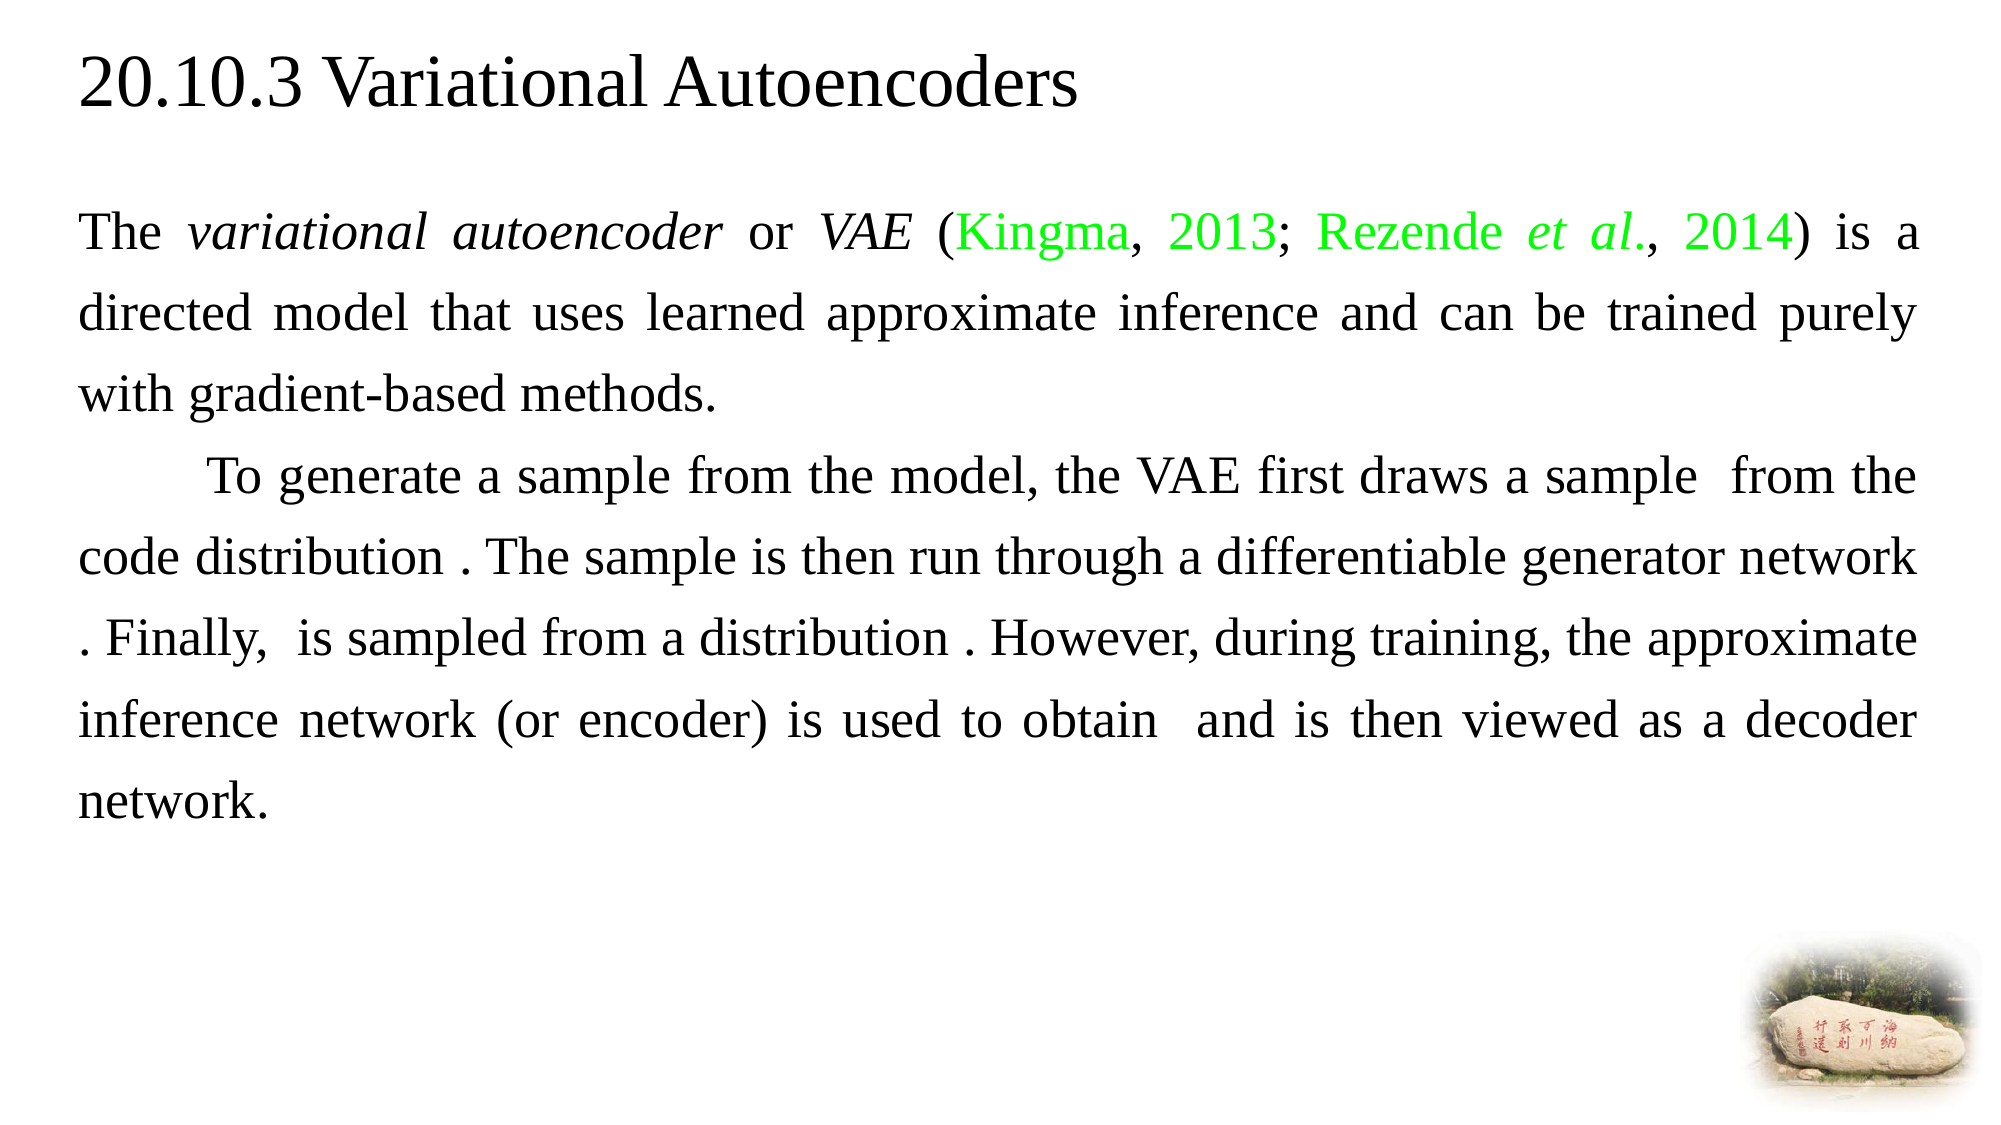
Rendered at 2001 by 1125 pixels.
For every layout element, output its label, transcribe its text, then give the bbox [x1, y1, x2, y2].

picture [1740, 927, 1985, 1112]
title 20.10.3 Variational Autoencoders [63, 21, 1936, 142]
